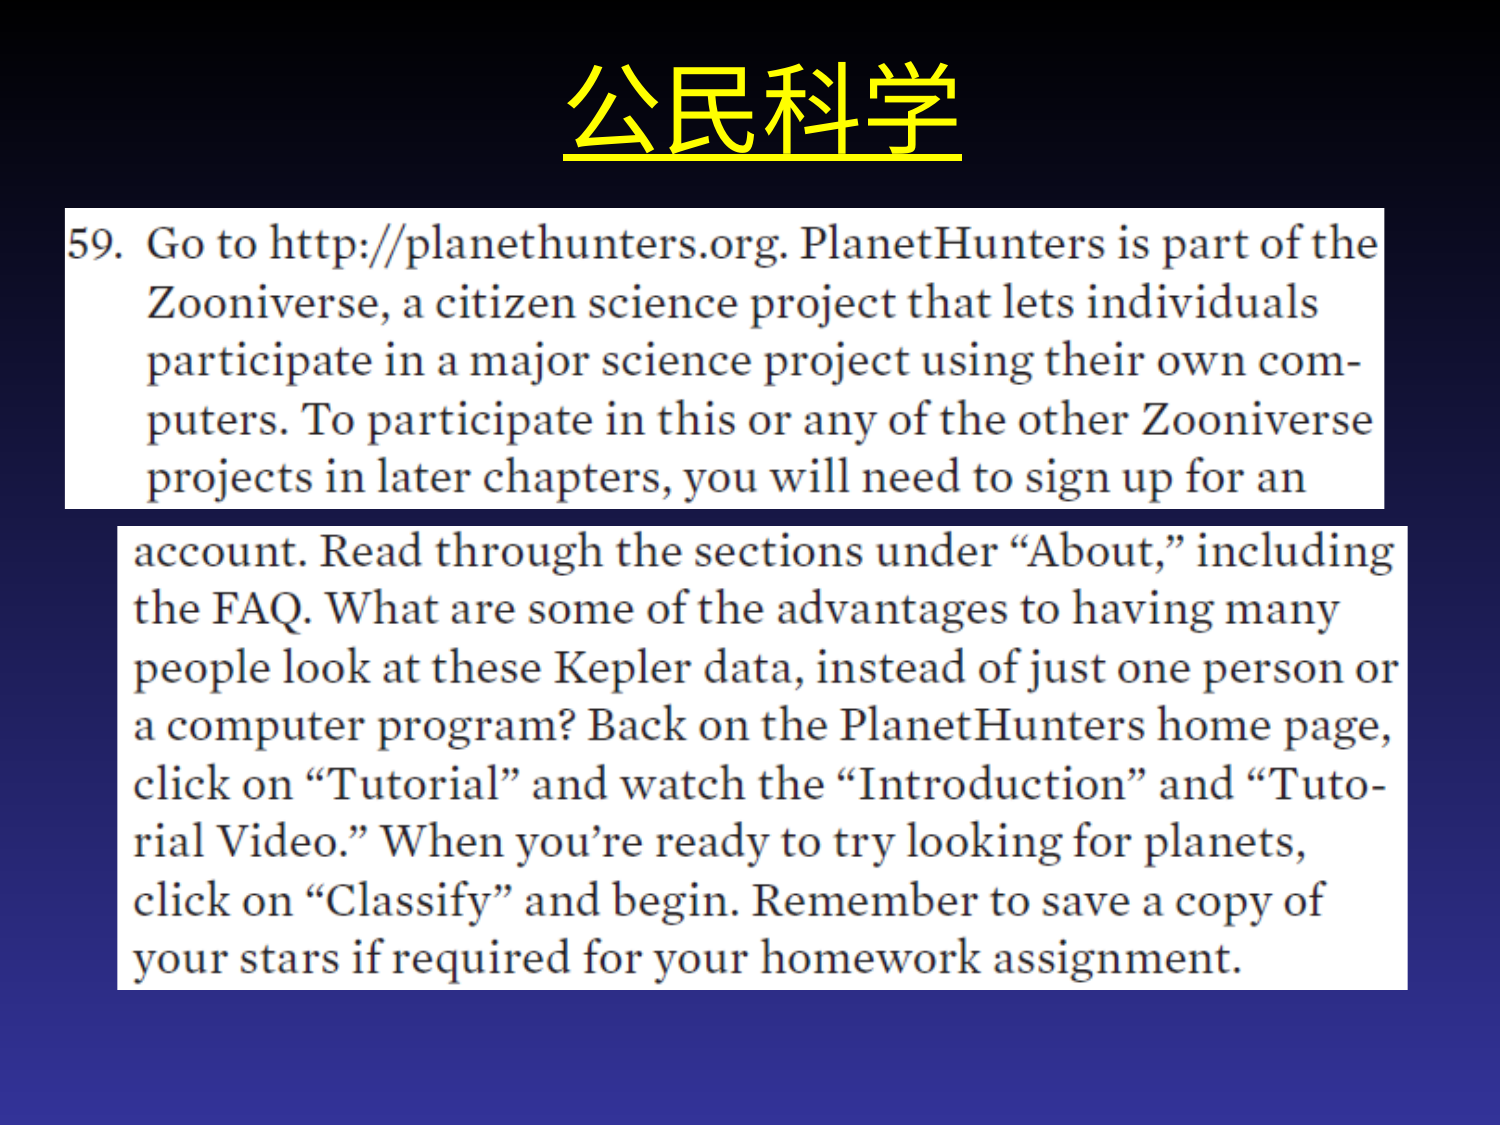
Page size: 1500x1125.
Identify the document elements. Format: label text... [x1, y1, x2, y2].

picture [64, 207, 1385, 509]
picture [117, 526, 1408, 990]
title 公民科学 [62, 50, 1463, 163]
